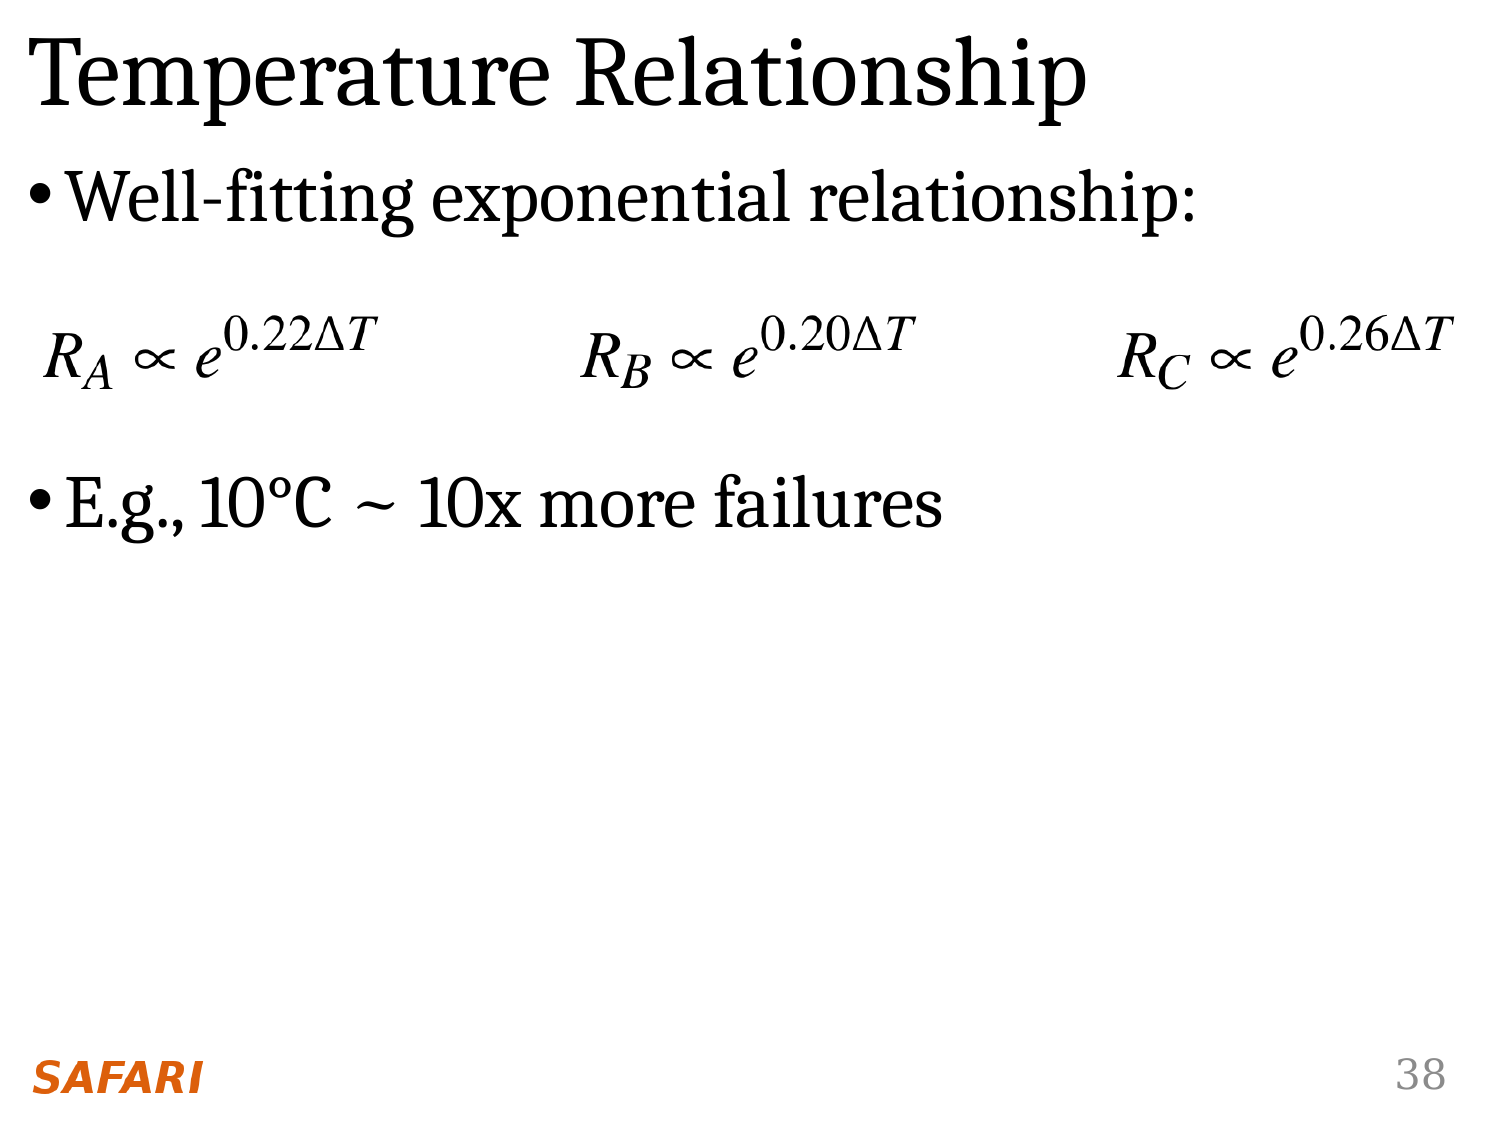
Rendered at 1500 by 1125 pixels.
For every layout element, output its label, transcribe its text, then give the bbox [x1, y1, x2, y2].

picture [31, 1051, 209, 1104]
list Well-fitting exponential relationship: E.g., 10°C ~ 10x more failures [12, 149, 1487, 532]
text_box 38 [1299, 1042, 1463, 1103]
title Temperature Relationship [12, 12, 1487, 134]
picture [25, 287, 1474, 401]
